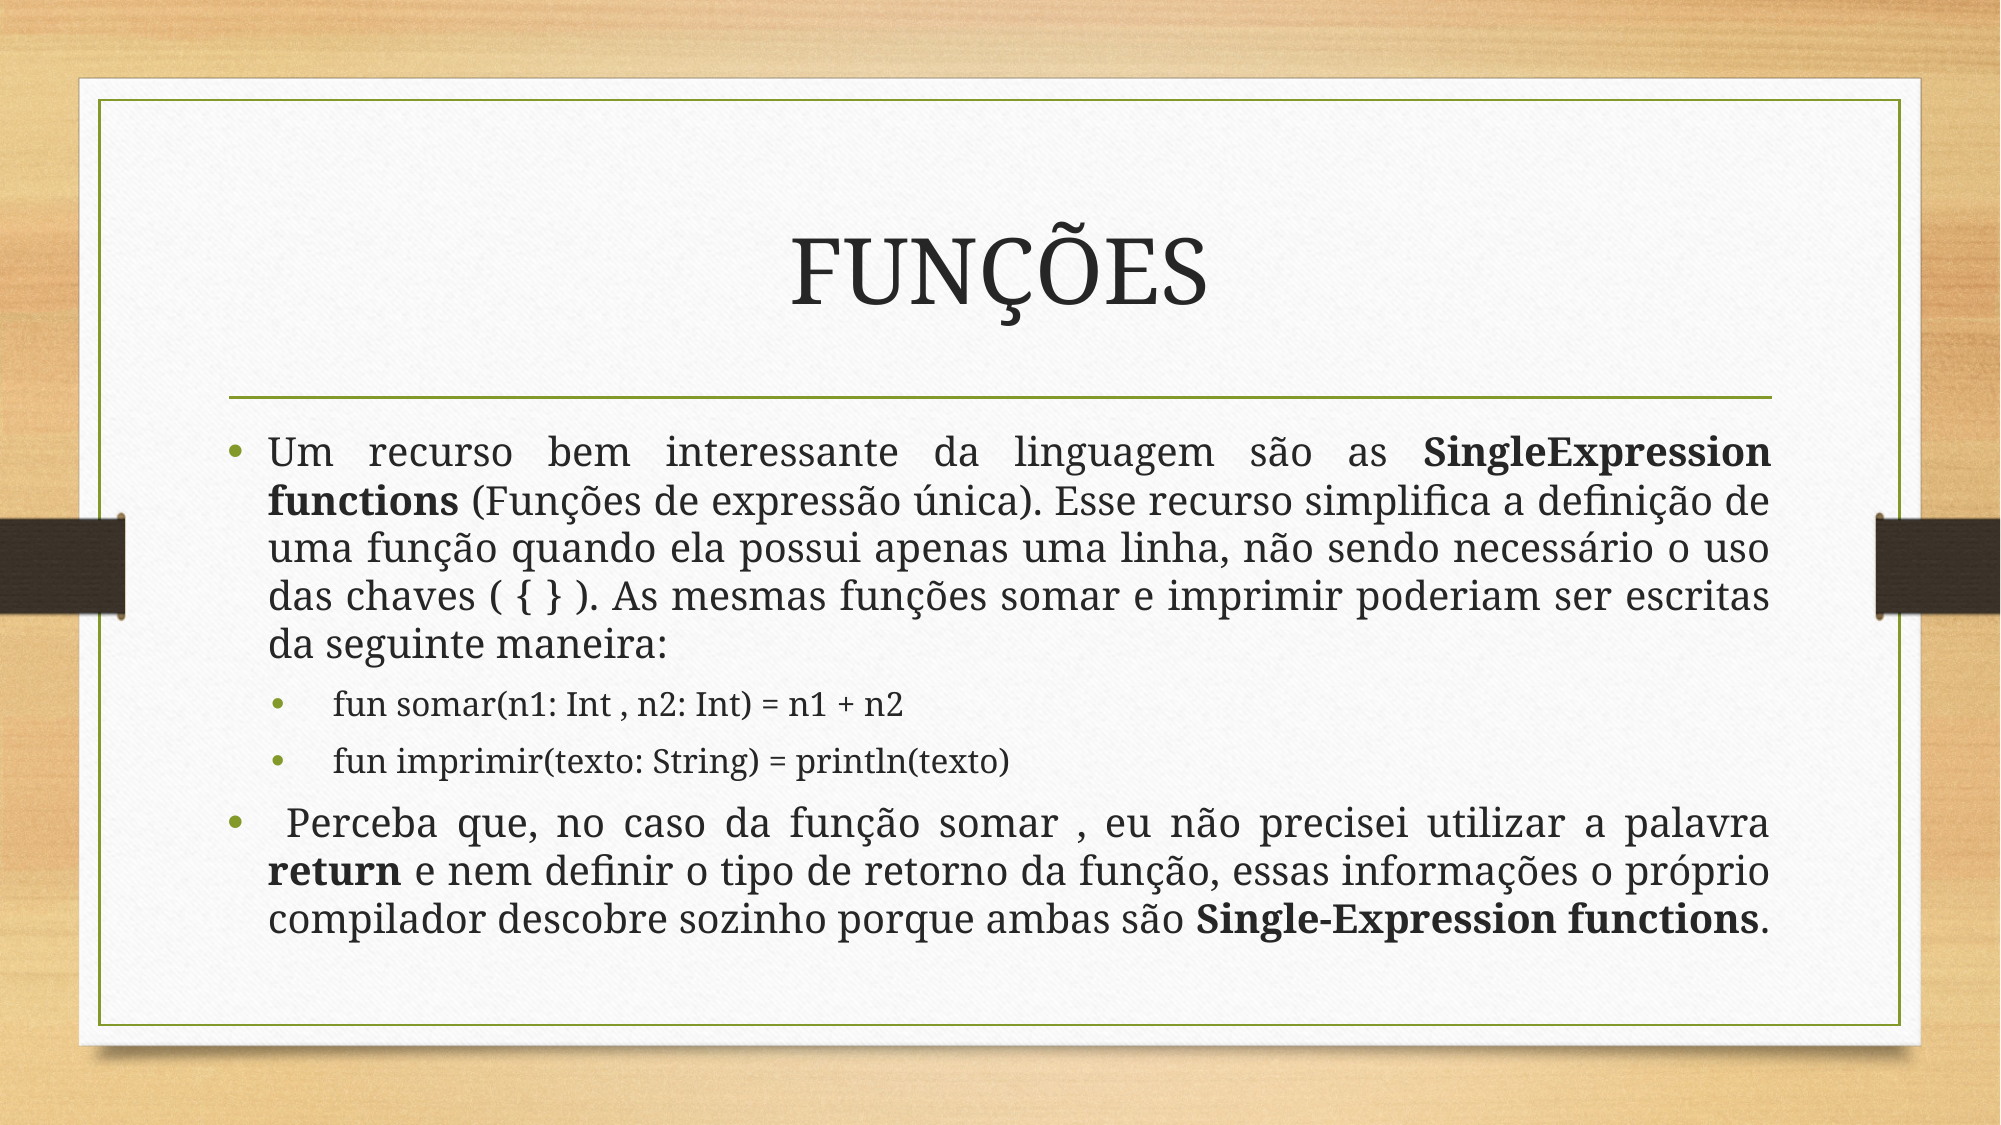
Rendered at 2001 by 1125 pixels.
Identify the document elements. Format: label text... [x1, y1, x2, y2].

title FUNÇÕES [212, 161, 1788, 375]
list Um recurso bem interessante da linguagem são as SingleExpression functions (Funções de expressão única). Esse recurso simplifica a definição de uma função quando ela possui apenas uma linha, não sendo necessário o uso das chaves ( { } ). As mesmas funções somar e imprimir poderiam ser escritas da seguinte maneira: fun somar(n1: Int , n2: Int) = n1 + n2 fun imprimir(texto: String) = println(texto) Perceba que, no caso da função somar , eu não precisei utilizar a palavra return e nem definir o tipo de retorno da função, essas informações o próprio compilador descobre sozinho porque ambas são Single-Expression functions. [212, 419, 1788, 964]
picture [0, 0, 2001, 1125]
